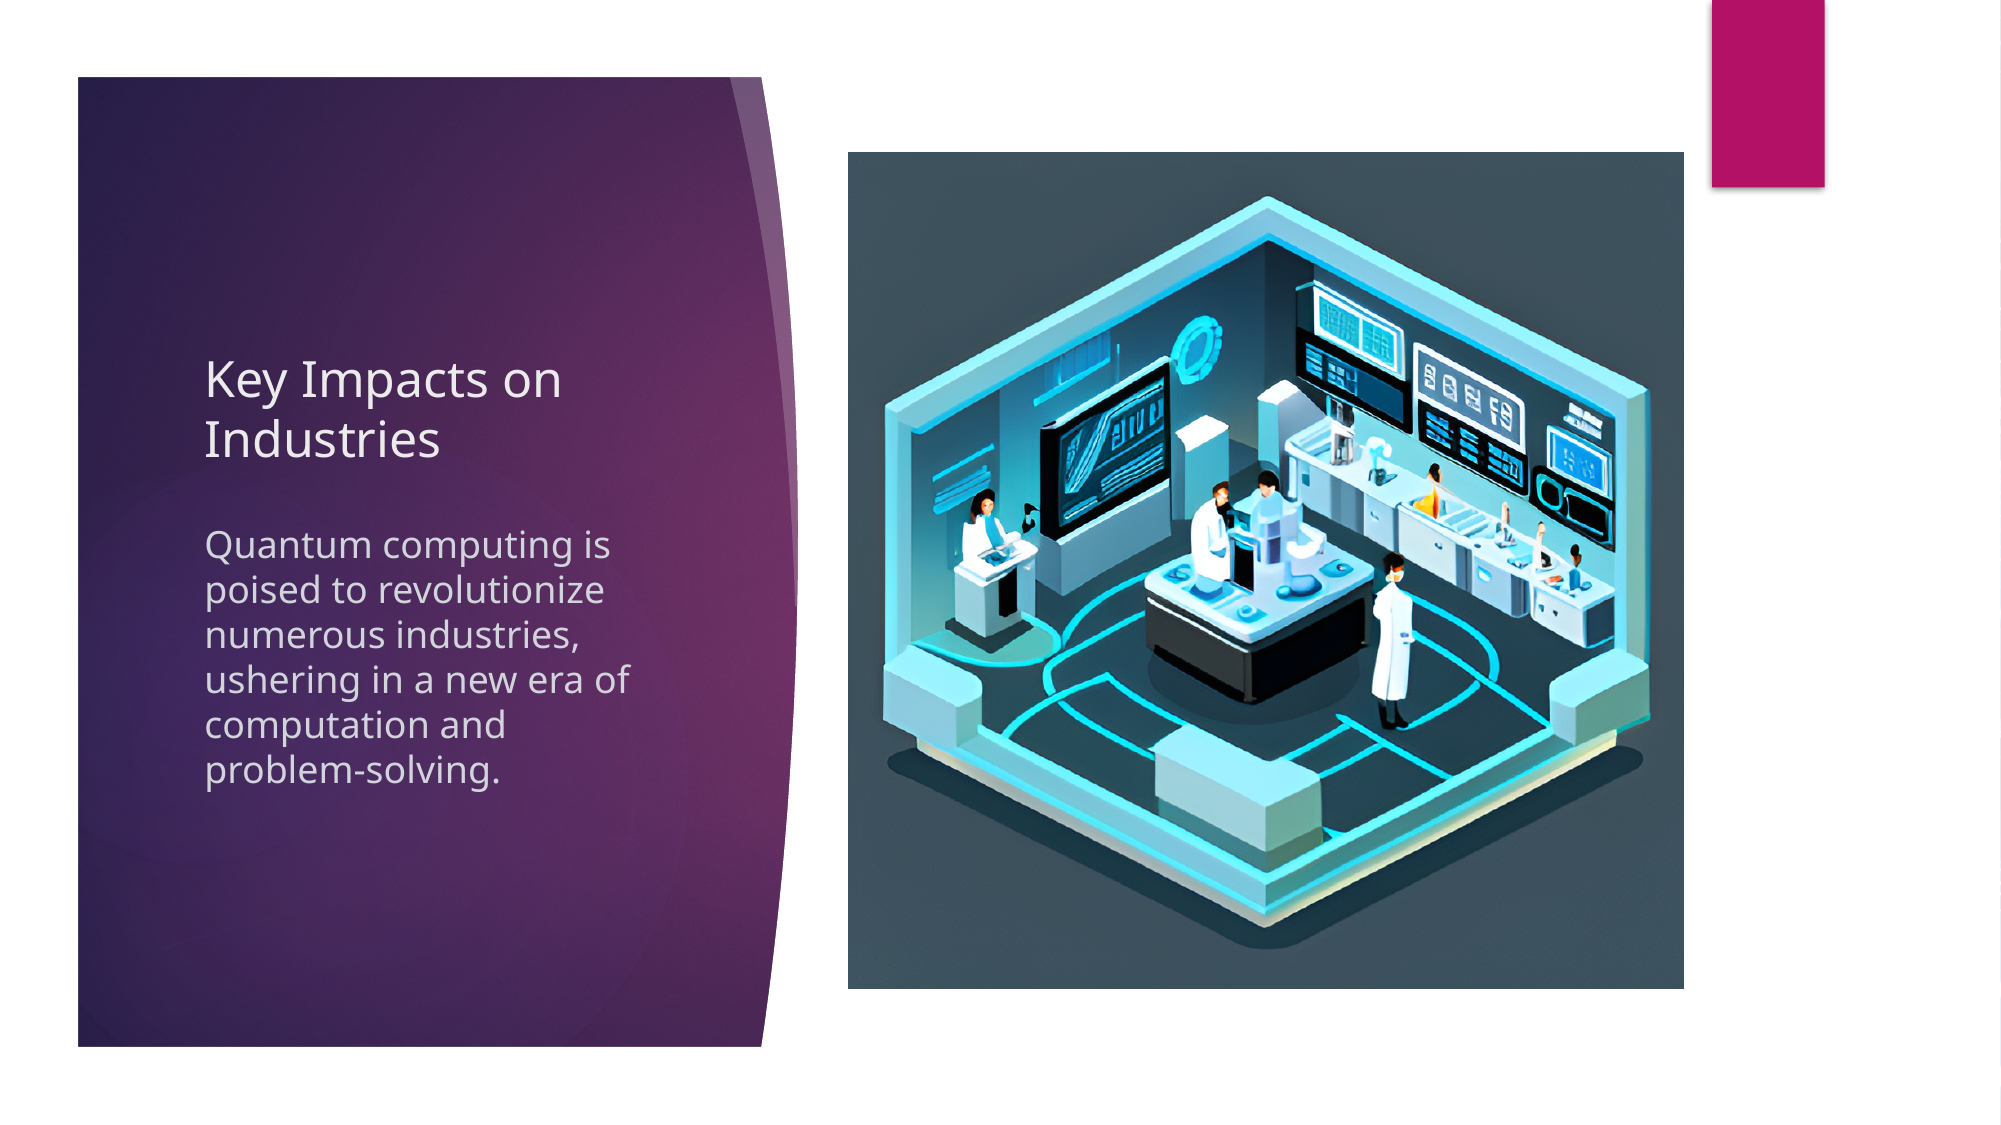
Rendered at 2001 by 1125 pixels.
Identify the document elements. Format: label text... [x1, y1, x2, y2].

title Key Impacts on Industries [189, 212, 648, 475]
list Quantum computing is poised to revolutionize numerous industries, ushering in a new era of computation and problem-solving. [189, 513, 648, 989]
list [847, 152, 1684, 989]
